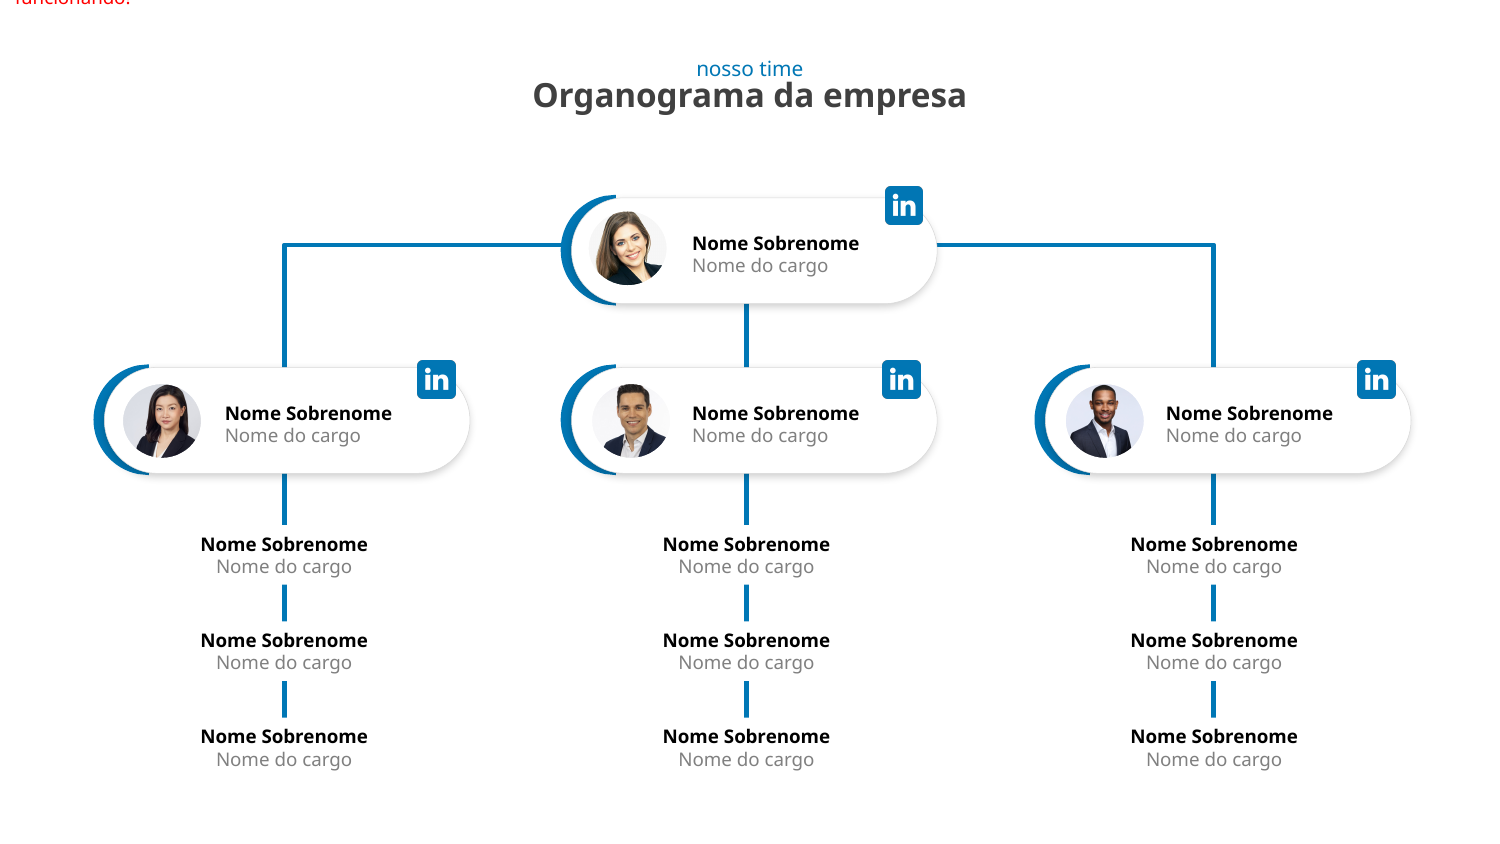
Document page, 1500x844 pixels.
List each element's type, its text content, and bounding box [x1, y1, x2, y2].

text_box [283, 244, 746, 737]
text_box nosso time [681, 48, 819, 89]
picture [1064, 383, 1145, 459]
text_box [93, 364, 470, 476]
text_box Nome Sobrenome Nome do cargo [747, 621, 867, 681]
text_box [560, 194, 938, 306]
picture [891, 369, 895, 389]
text_box Nome Sobrenome Nome do cargo [163, 717, 405, 778]
picture [587, 210, 668, 287]
picture [894, 194, 898, 215]
picture [591, 383, 672, 459]
text_box Nome Sobrenome Nome do cargo [747, 525, 867, 585]
text_box Nome Sobrenome Nome do cargo [1093, 621, 1334, 681]
text_box Nome Sobrenome Nome do cargo [1093, 717, 1334, 778]
text_box Nome Sobrenome Nome do cargo [163, 525, 405, 585]
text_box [560, 364, 938, 476]
text_box Nome Sobrenome Nome do cargo [626, 717, 867, 778]
text_box Nome Sobrenome Nome do cargo [1093, 525, 1334, 585]
text_box Nome Sobrenome Nome do cargo [626, 621, 746, 681]
picture [426, 369, 430, 389]
text_box Nome Sobrenome Nome do cargo [163, 621, 405, 681]
text_box Organograma da empresa [517, 66, 983, 122]
text_box Nome Sobrenome Nome do cargo [626, 525, 746, 585]
picture [434, 375, 448, 389]
picture [901, 201, 915, 215]
text_box [747, 244, 1215, 748]
picture [121, 383, 203, 459]
picture [1366, 369, 1370, 389]
picture [1374, 375, 1388, 389]
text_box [1034, 364, 1411, 476]
picture [899, 375, 913, 389]
text_box Para inserir links do LinkedIn, clique no ícone do LinkedIn com o botão direito do mouse > Link e cole o link da página do LinkedIn onde está escrito “endereço”. Se salvar a apresentação em PDF os links continuam funcionando! [0, 0, 1012, 16]
